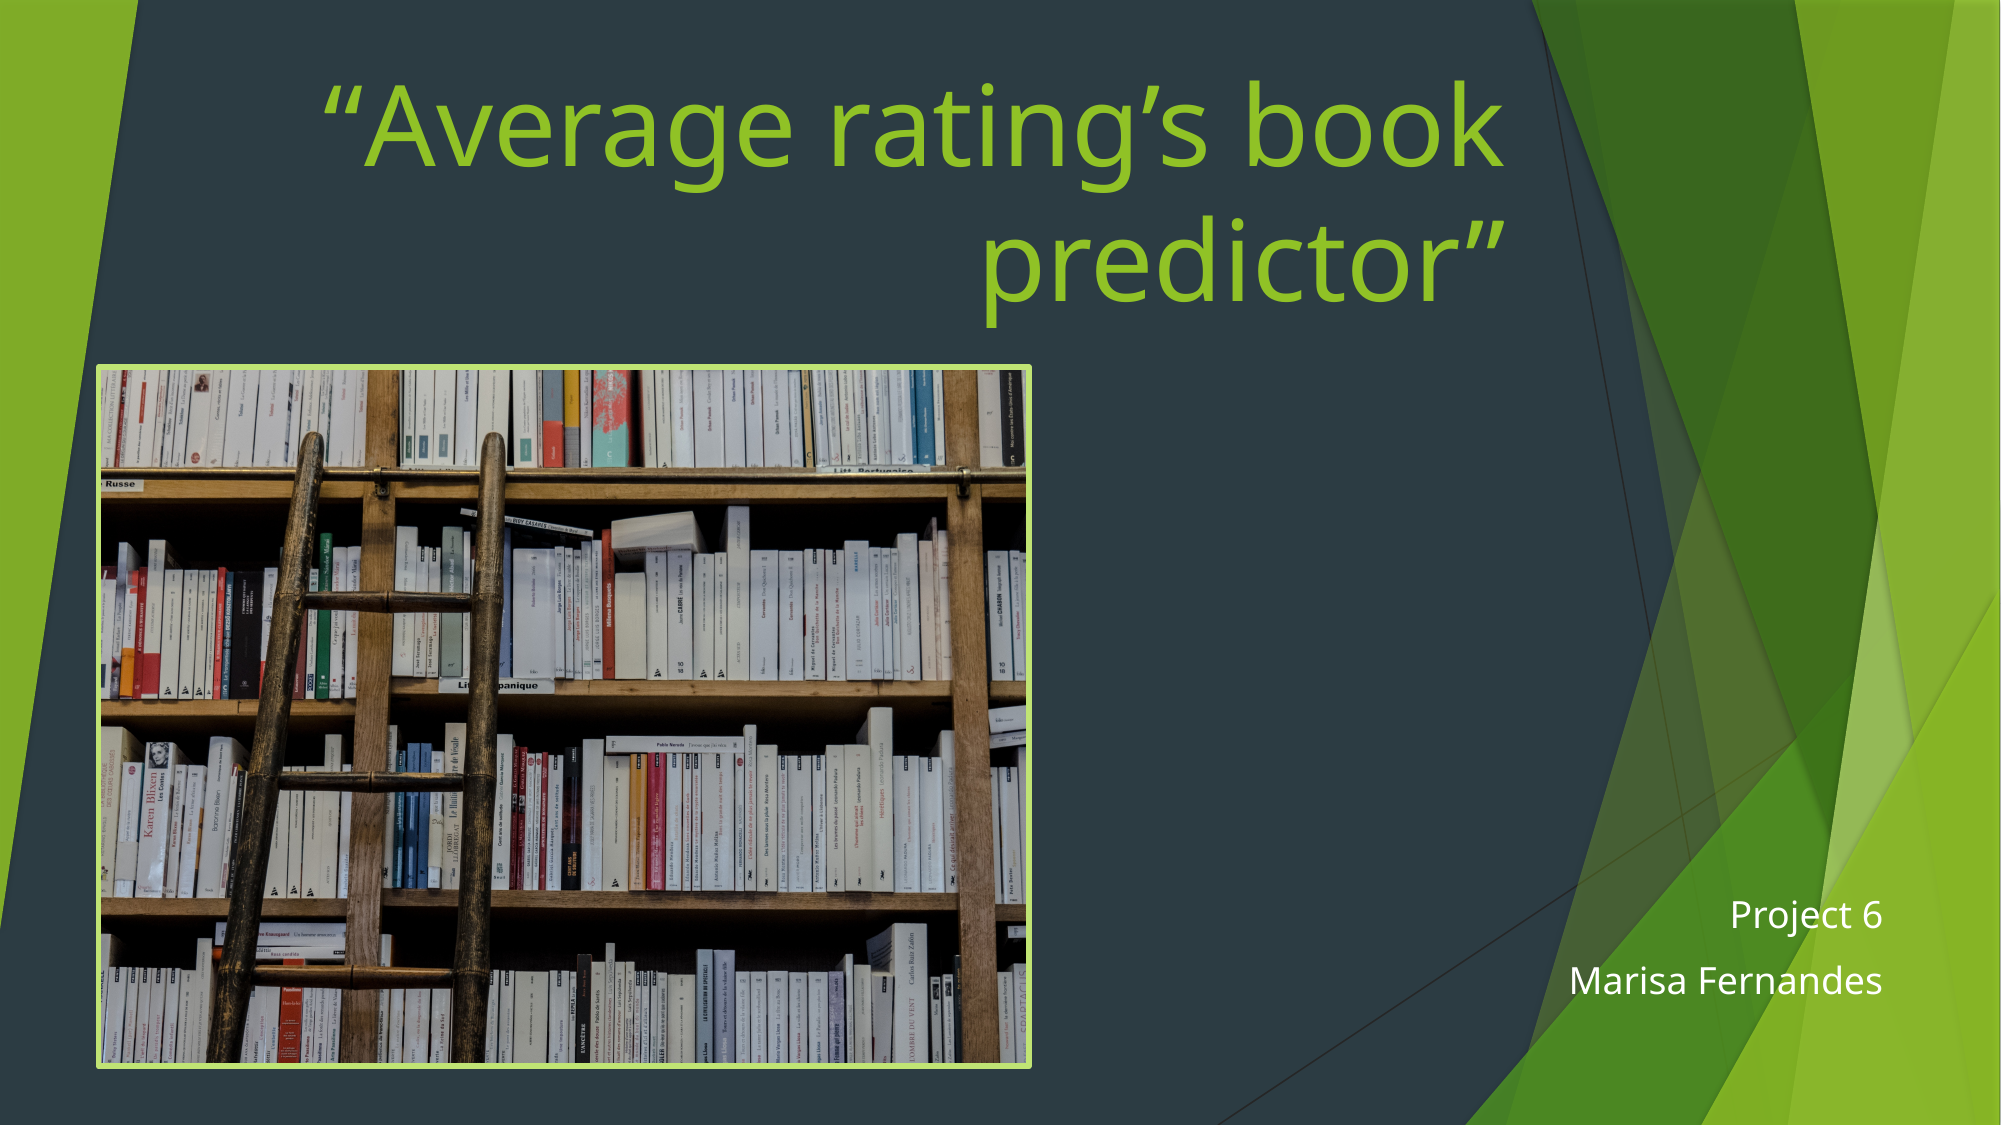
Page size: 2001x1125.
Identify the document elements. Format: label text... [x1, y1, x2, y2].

subtitle Project 6 Marisa Fernandes [1032, 883, 1899, 1064]
title “Average rating’s book predictor” [247, 61, 1522, 332]
picture [100, 369, 1027, 1064]
